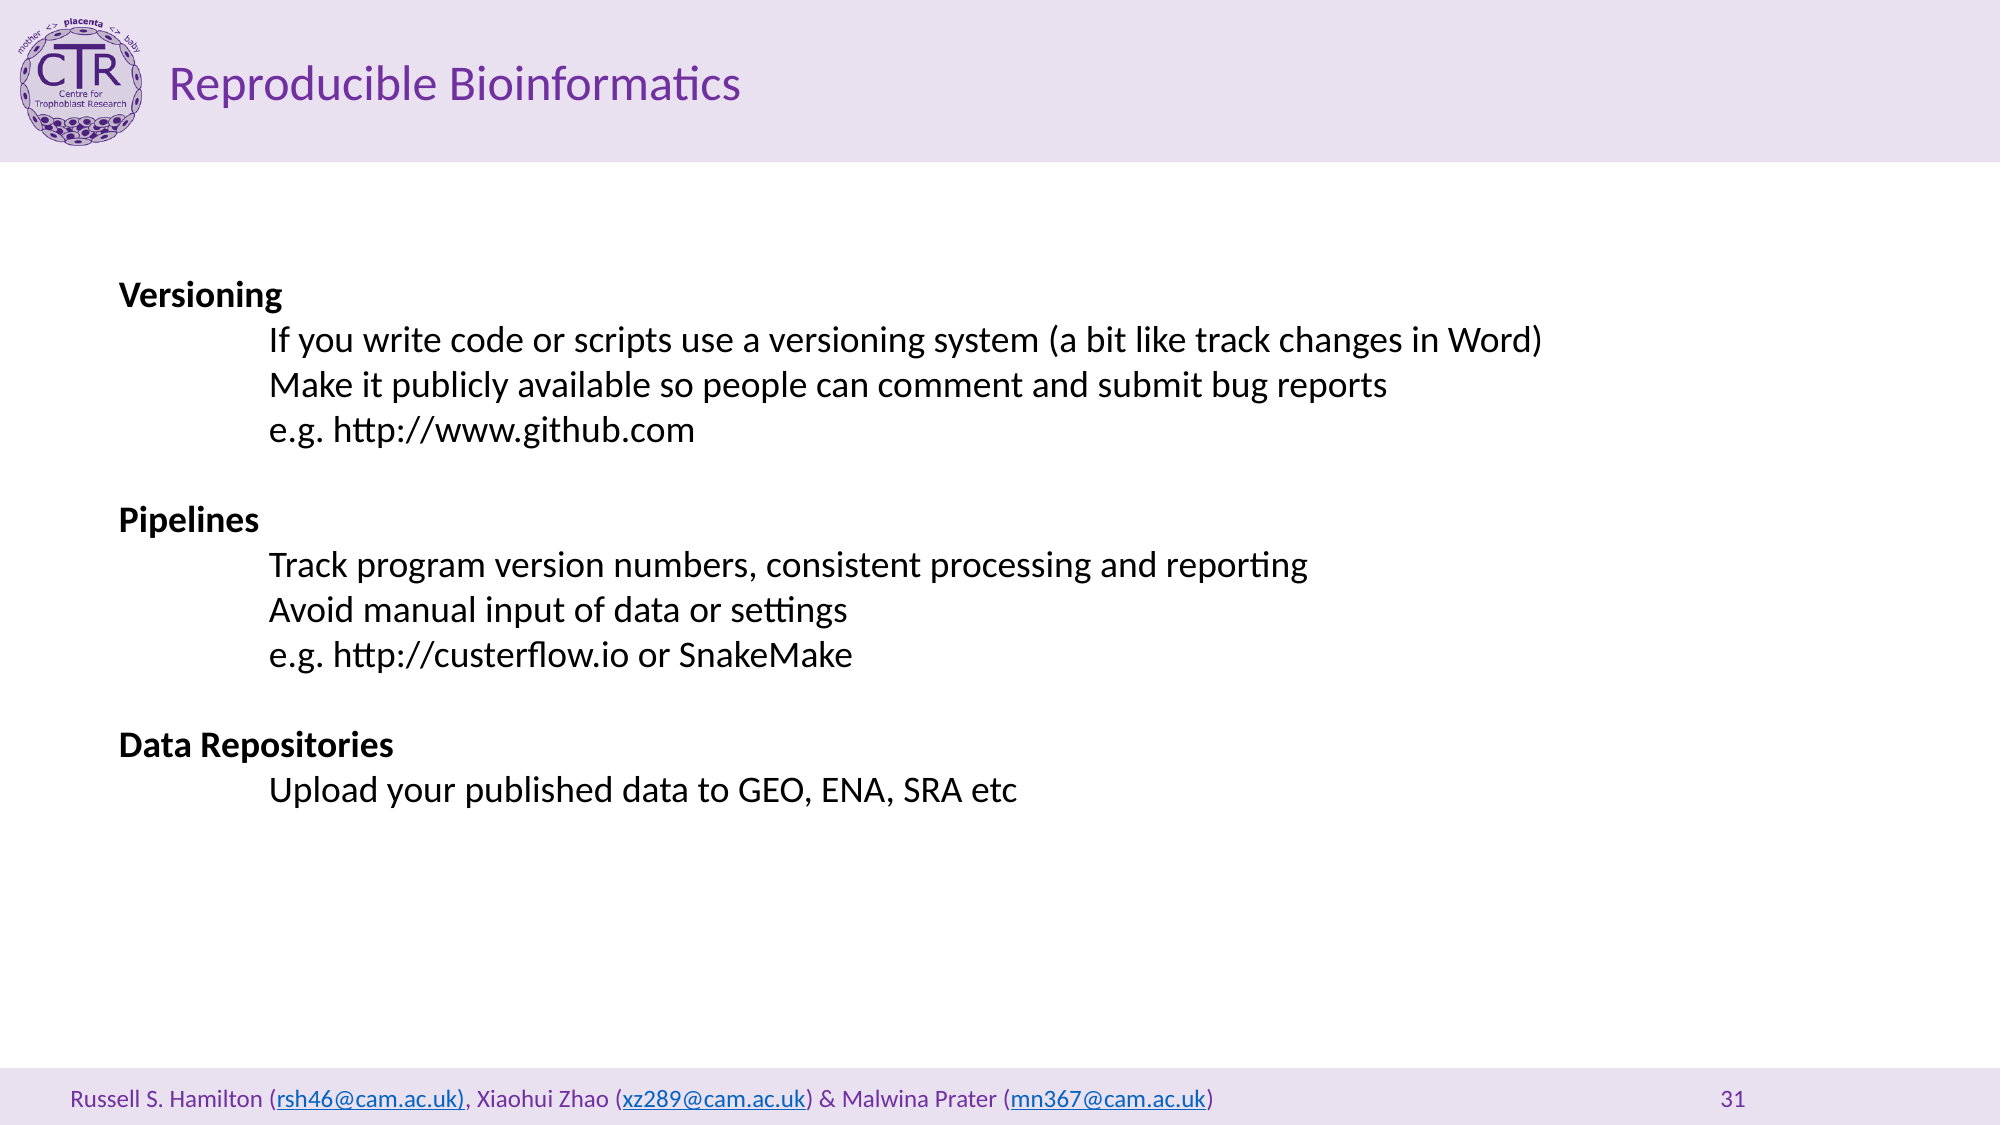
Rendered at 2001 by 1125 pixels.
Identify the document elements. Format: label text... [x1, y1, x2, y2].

text_box [0, 1067, 2000, 1125]
text_box Versioning If you write code or scripts use a versioning system (a bit like track changes in Word) Make it publicly available so people can comment and submit bug reports e.g. http://www.github.com Pipelines Track program version numbers, consistent processing and reporting Avoid manual input of data or settings e.g. http://custerflow.io or SnakeMake Data Repositories Upload your published data to GEO, ENA, SRA etc [104, 262, 1560, 818]
picture [11, 16, 146, 146]
text_box Russell S. Hamilton (rsh46@cam.ac.uk), Xiaohui Zhao (xz289@cam.ac.uk) & Malwina Prater (mn367@cam.ac.uk) 31 [55, 1074, 1910, 1120]
text_box [0, 0, 2000, 163]
text_box Reproducible Bioinformatics [154, 43, 757, 118]
